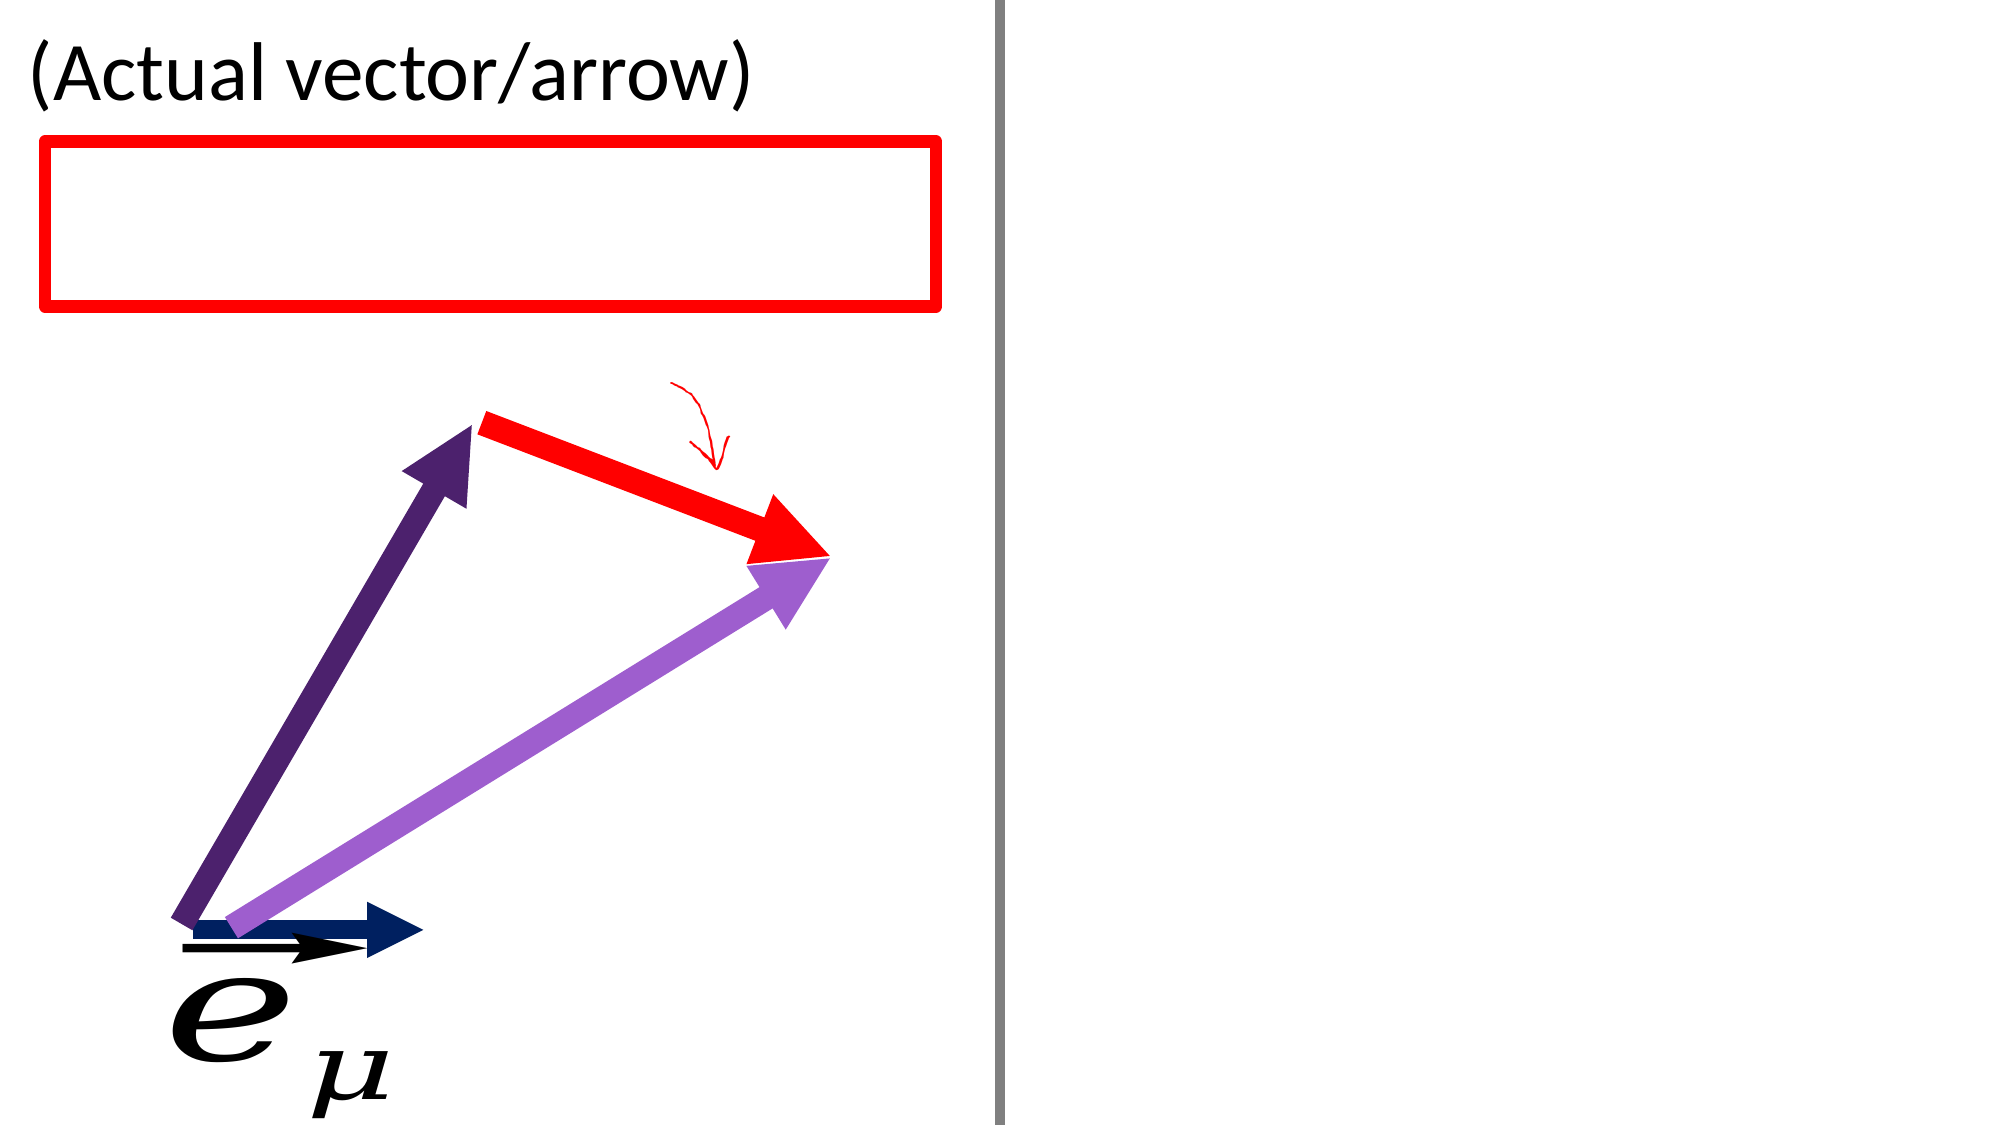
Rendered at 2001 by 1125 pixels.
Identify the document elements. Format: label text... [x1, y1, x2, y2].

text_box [231, 558, 830, 928]
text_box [181, 425, 472, 925]
picture [670, 382, 739, 422]
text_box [163, 925, 424, 1122]
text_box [481, 422, 830, 556]
text_box (Actual vector/arrow) [13, 10, 803, 125]
